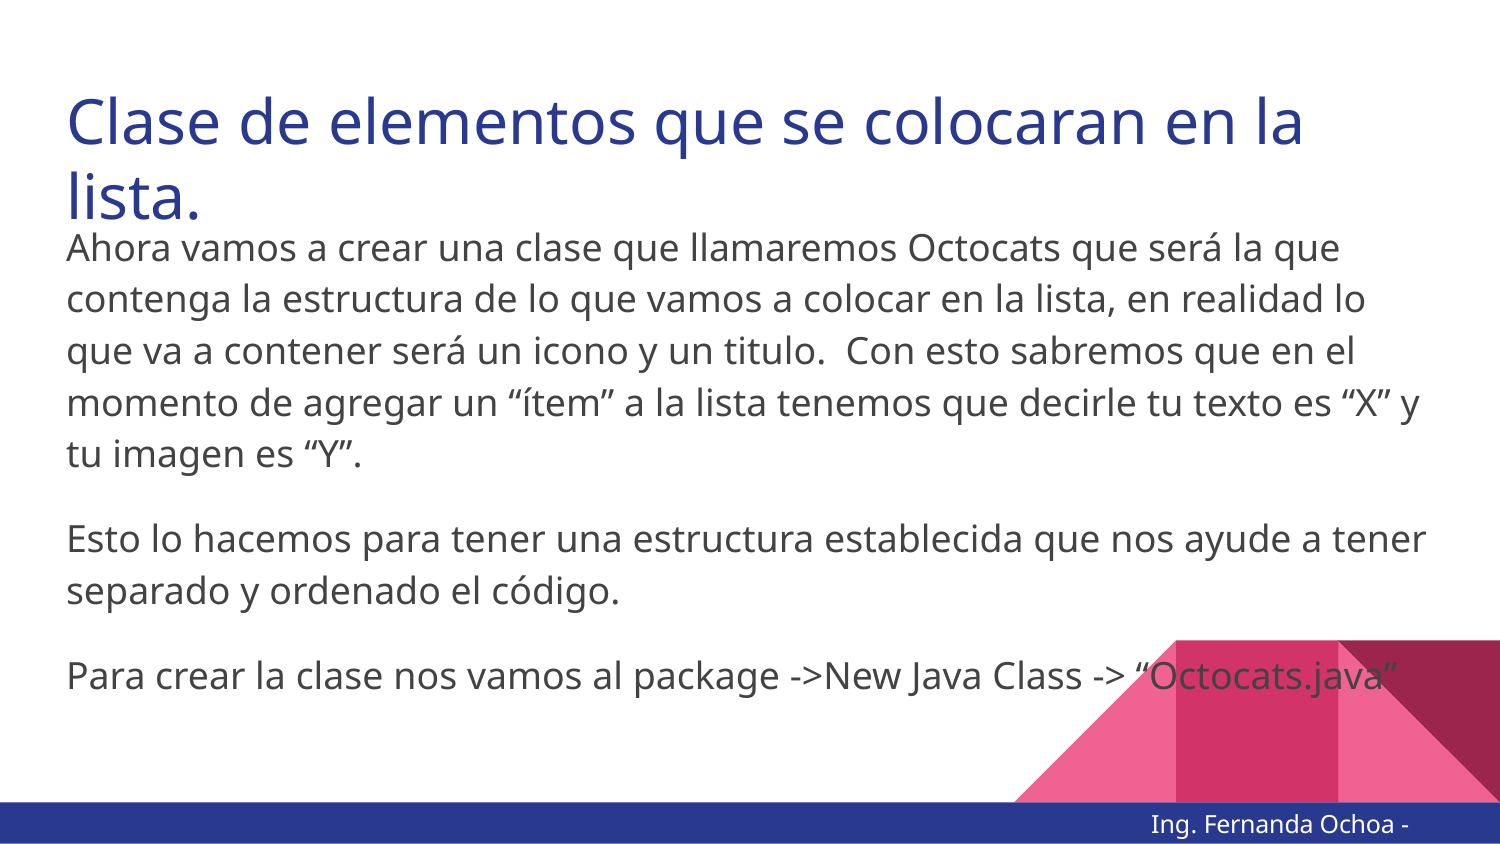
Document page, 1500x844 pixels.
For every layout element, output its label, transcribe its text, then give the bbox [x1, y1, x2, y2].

text_box Ing. Fernanda Ochoa - @imonsh [1148, 808, 1500, 844]
title Clase de elementos que se colocaran en la lista. [51, 67, 1449, 167]
list Ahora vamos a crear una clase que llamaremos Octocats que será la que contenga la estructura de lo que vamos a colocar en la lista, en realidad lo que va a contener será un icono y un titulo. Con esto sabremos que en el momento de agregar un “ítem” a la lista tenemos que decirle tu texto es “X” y tu imagen es “Y”. Esto lo hacemos para tener una estructura establecida que nos ayude a tener separado y ordenado el código. Para crear la clase nos vamos al package ->New Java Class -> “Octocats.java” [51, 201, 1449, 750]
